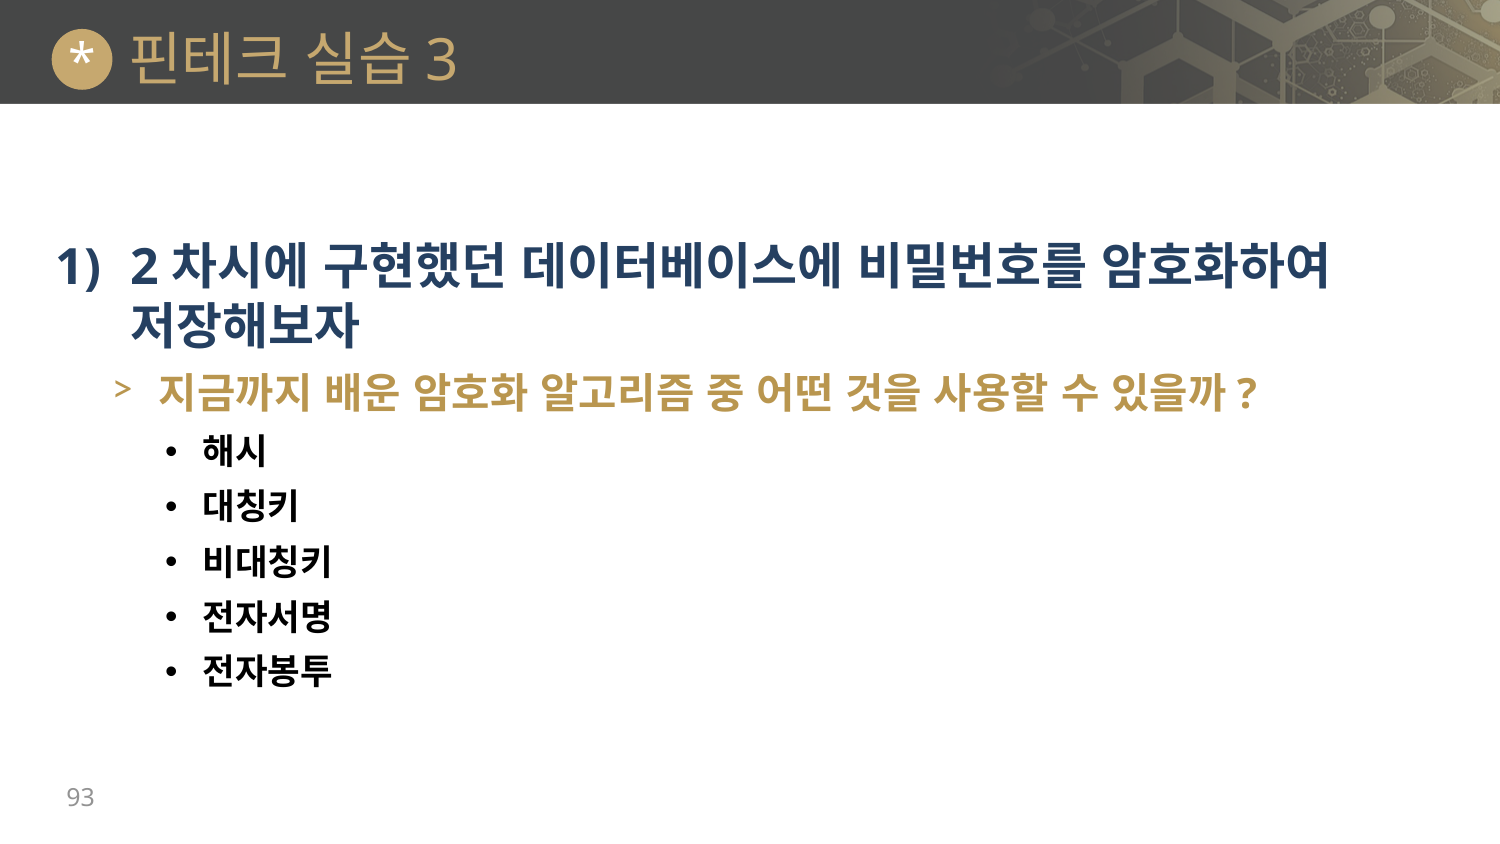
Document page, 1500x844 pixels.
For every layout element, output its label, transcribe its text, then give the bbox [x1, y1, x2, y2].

title 핀테크 실습3 [113, 13, 1459, 100]
slide_number 93 [51, 776, 389, 822]
picture [0, 0, 1500, 103]
list 2차시에 구현했던 데이터베이스에 비밀번호를 암호화하여 저장해보자 지금까지 배운 암호화 알고리즘 중 어떤 것을 사용할 수 있을까? 해시 대칭키 비대칭키 전자서명 전자봉투 [41, 150, 1459, 777]
list * [51, 28, 113, 90]
